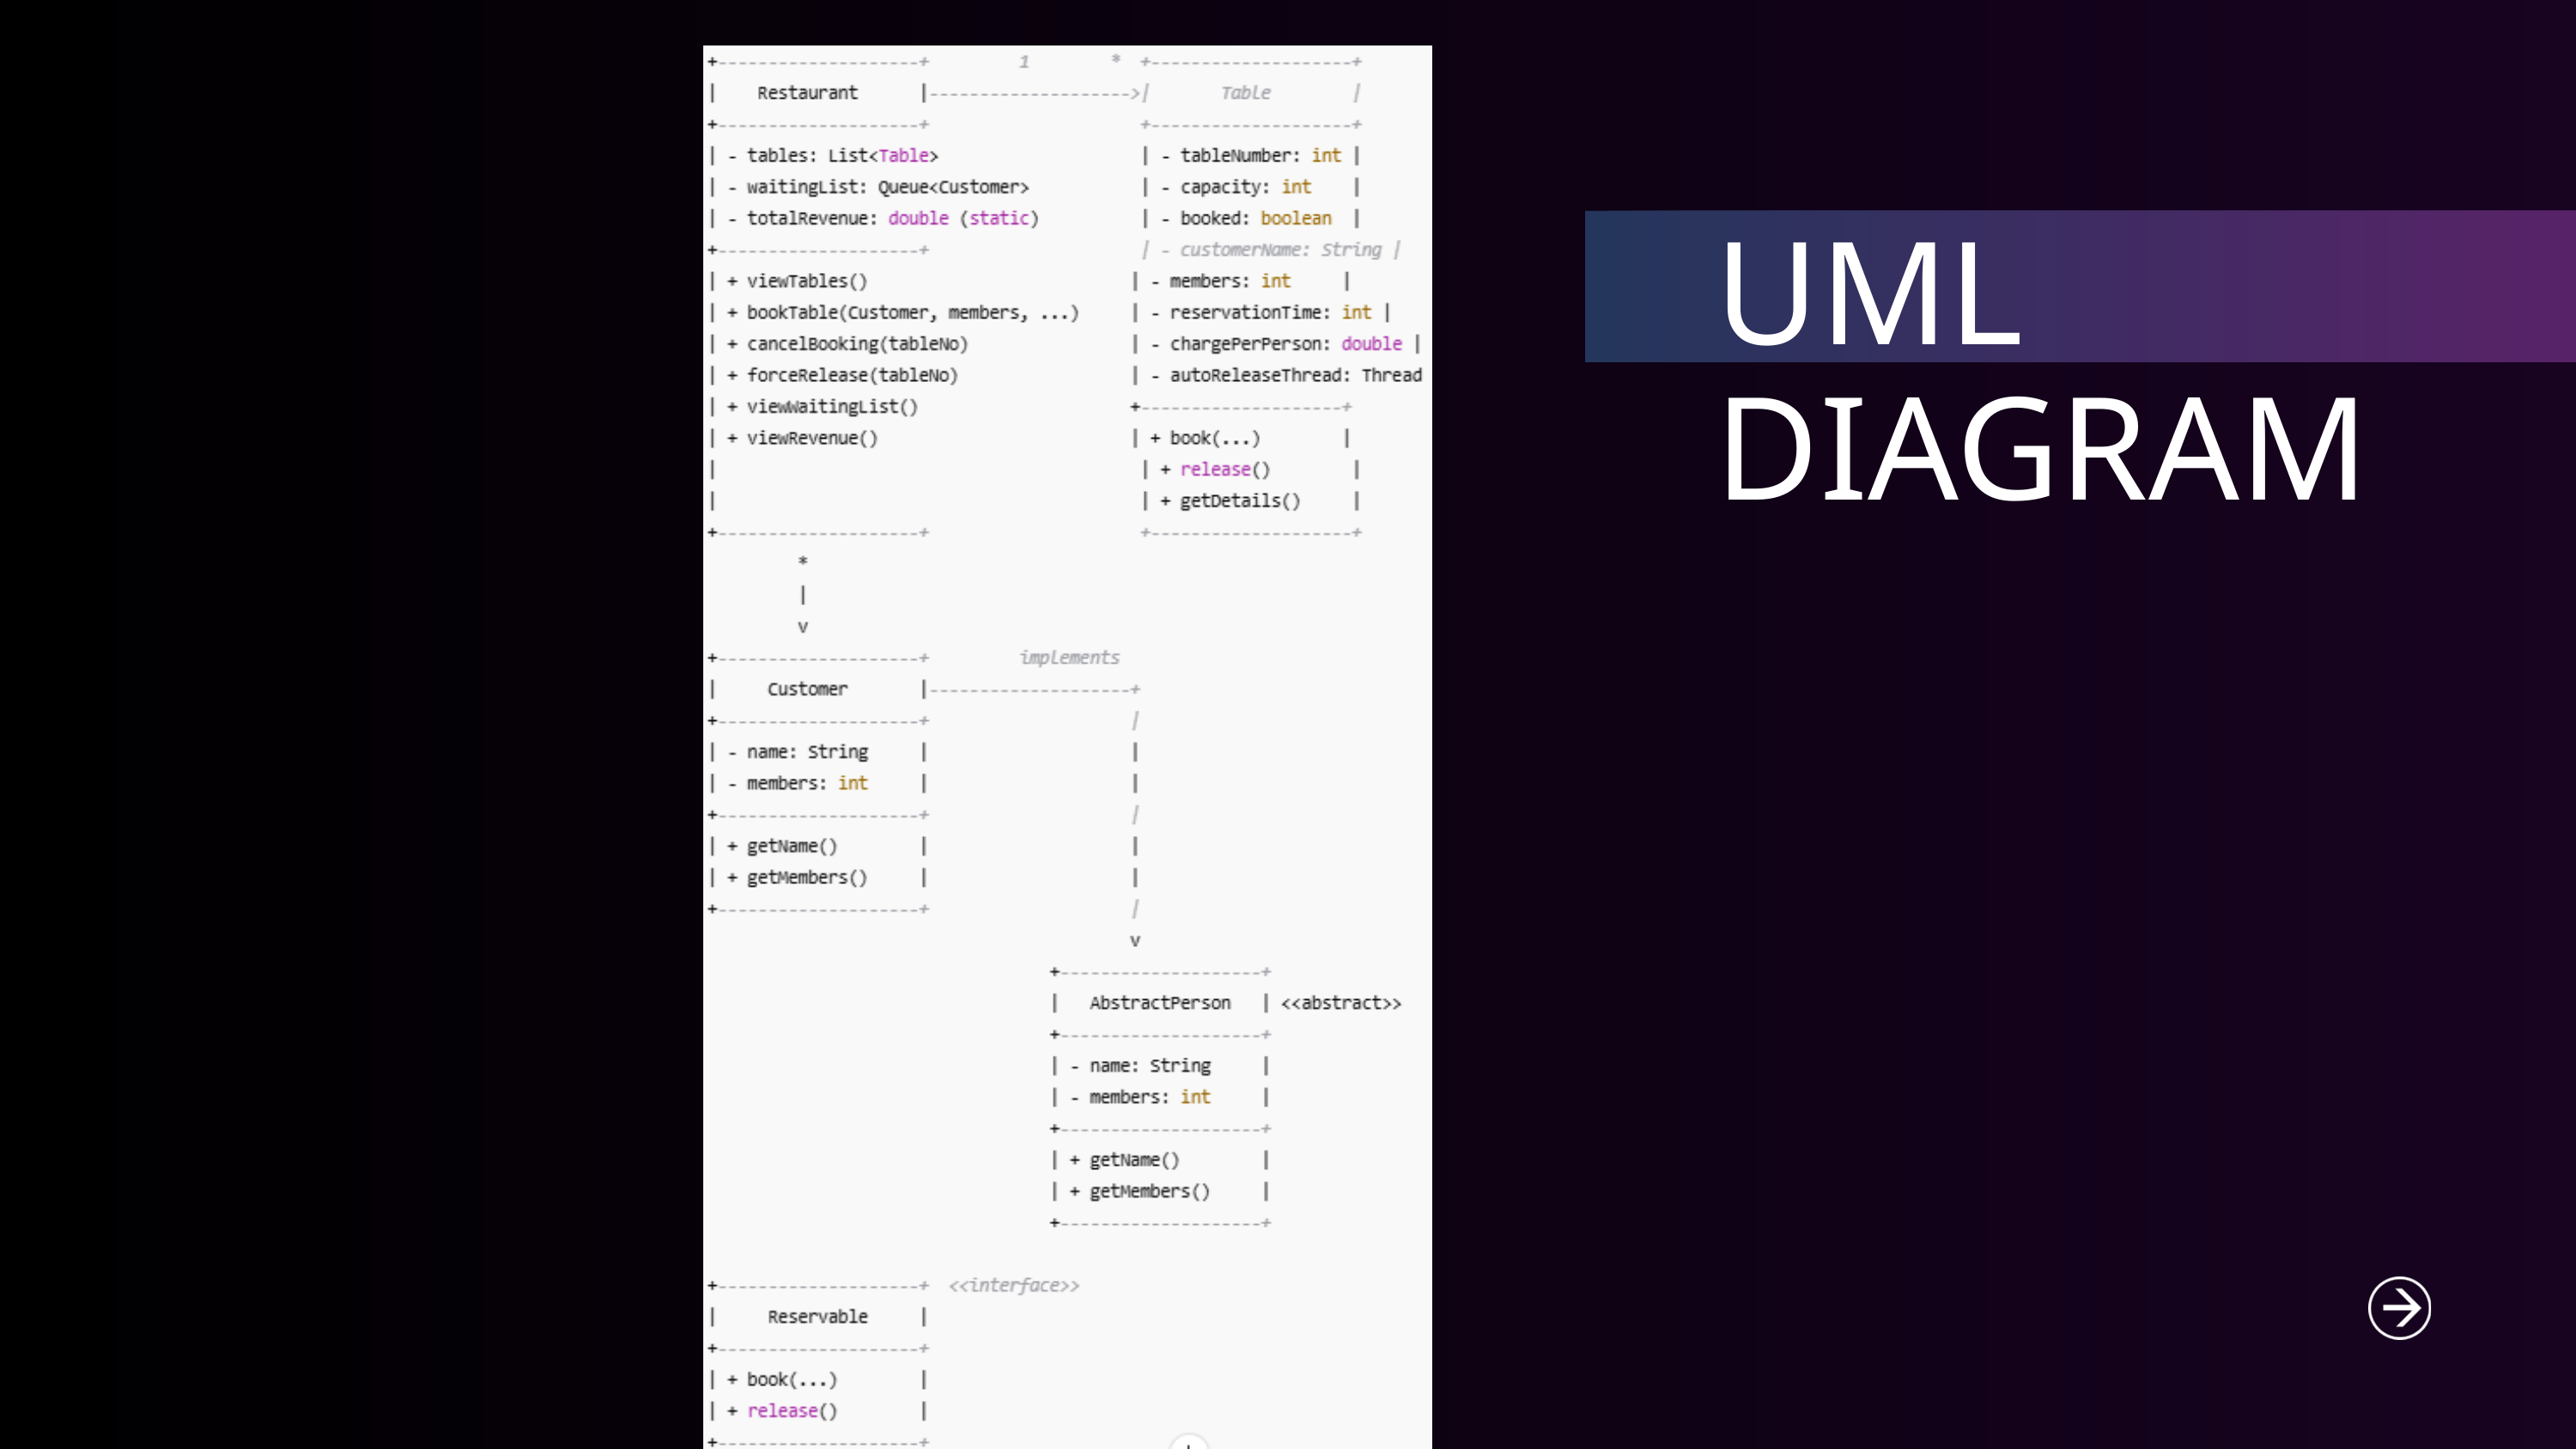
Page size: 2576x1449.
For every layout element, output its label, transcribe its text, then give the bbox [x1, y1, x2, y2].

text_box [1584, 210, 2576, 362]
text_box [2368, 1276, 2432, 1340]
text_box UML DIAGRAM [1716, 372, 2576, 529]
text_box [703, 45, 1432, 1449]
